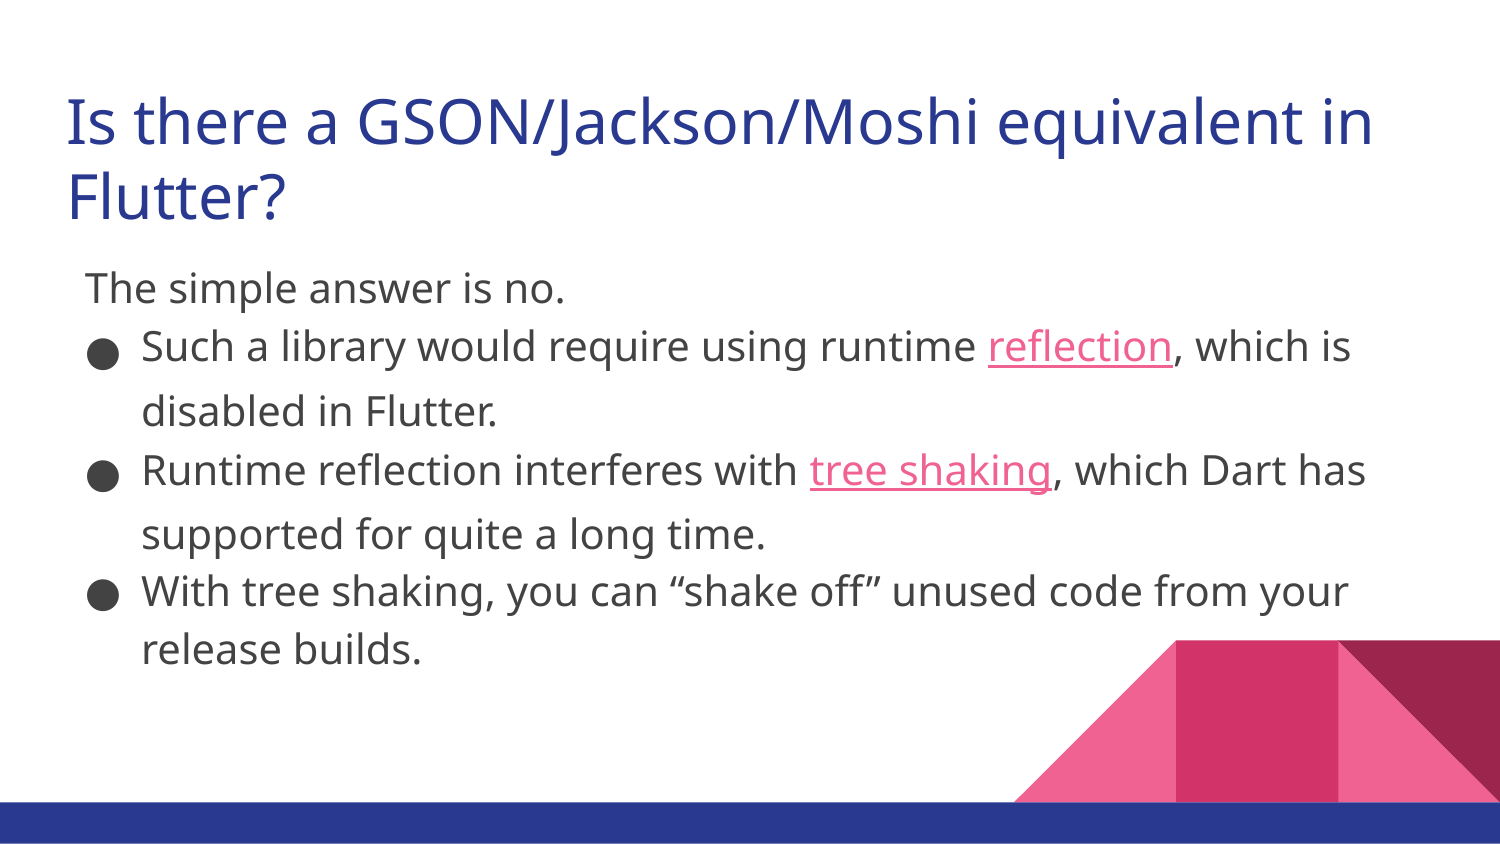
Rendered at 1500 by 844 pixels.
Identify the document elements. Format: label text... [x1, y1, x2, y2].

list The simple answer is no. Such a library would require using runtime reflection, which is disabled in Flutter. Runtime reflection interferes with tree shaking, which Dart has supported for quite a long time. With tree shaking, you can “shake off” unused code from your release builds. [51, 239, 1449, 750]
title Is there a GSON/Jackson/Moshi equivalent in Flutter? [51, 67, 1449, 167]
